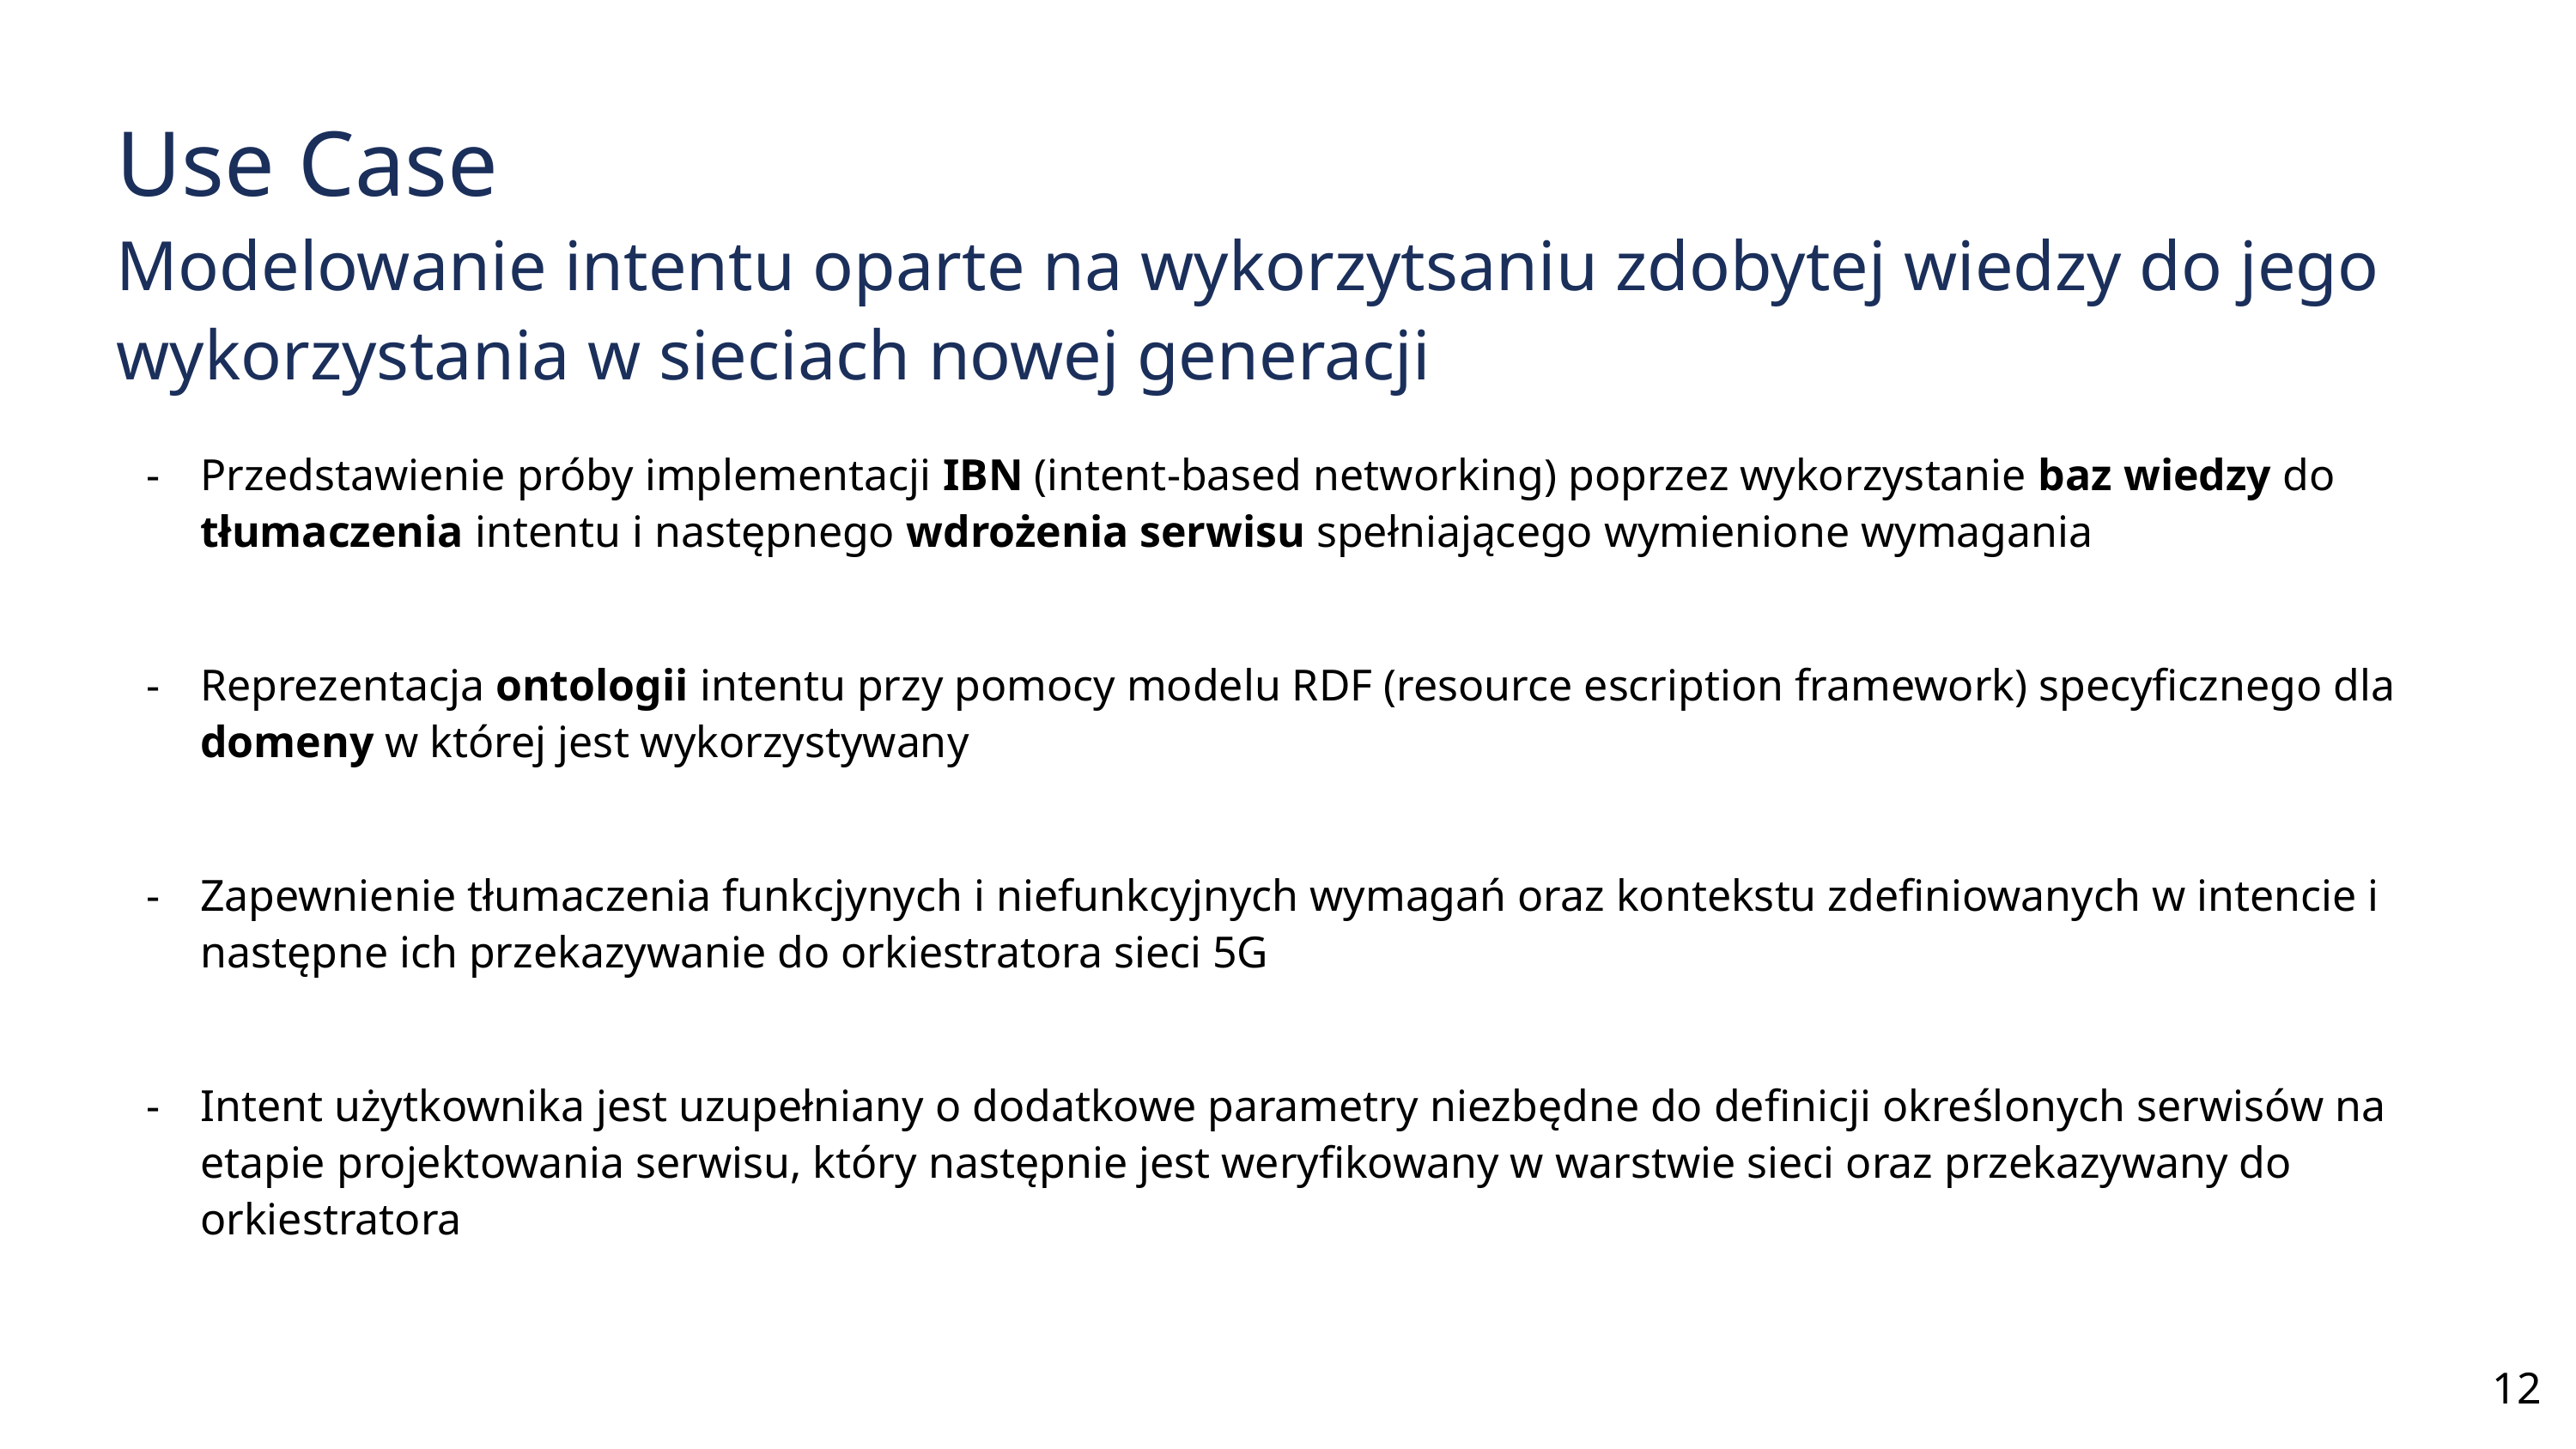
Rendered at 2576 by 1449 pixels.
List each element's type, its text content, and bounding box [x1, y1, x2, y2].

slide_number ‹#› [2410, 1337, 2566, 1449]
title Use Case Modelowanie intentu oparte na wykorzytsaniu zdobytej wiedzy do jego wykorzystania w sieciach nowej generacji [116, 96, 2460, 442]
list Przedstawienie próby implementacji IBN (intent-based networking) poprzez wykorzystanie baz wiedzy do tłumaczenia intentu i następnego wdrożenia serwisu spełniającego wymienione wymagania Reprezentacja ontologii intentu przy pomocy modelu RDF (resource escription framework) specyficznego dla domeny w której jest wykorzystywany Zapewnienie tłumaczenia funkcjynych i niefunkcyjnych wymagań oraz kontekstu zdefiniowanych w intencie i następne ich przekazywanie do orkiestratora sieci 5G Intent użytkownika jest uzupełniany o dodatkowe parametry niezbędne do definicji określonych serwisów na etapie projektowania serwisu, który następnie jest weryfikowany w warstwie sieci oraz przekazywany do orkiestratora [71, 442, 2460, 1343]
